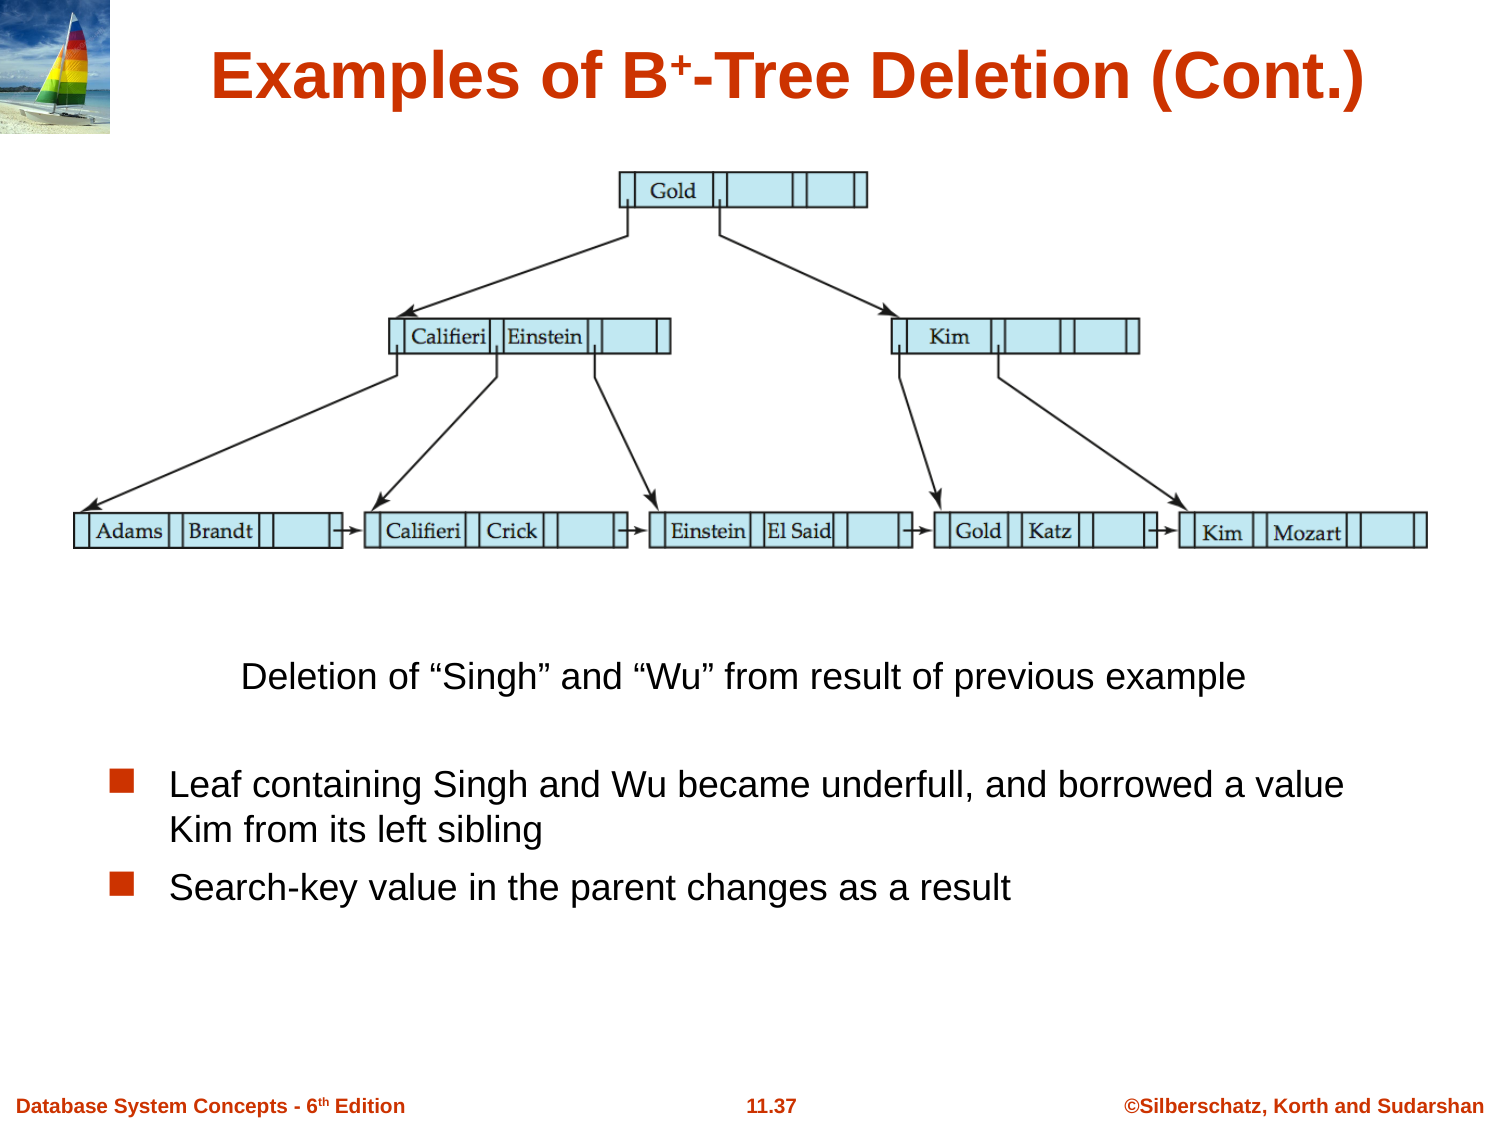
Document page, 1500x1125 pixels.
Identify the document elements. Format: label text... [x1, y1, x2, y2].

text_box Deletion of “Singh” and “Wu” from result of previous example [197, 645, 1291, 705]
title Examples of B+-Tree Deletion (Cont.) [125, 18, 1452, 120]
picture [0, 0, 110, 134]
picture [73, 171, 1429, 549]
text_box Leaf containing Singh and Wu became underfull, and borrowed a value Kim from its left sibling Search-key value in the parent changes as a result [97, 752, 1386, 941]
